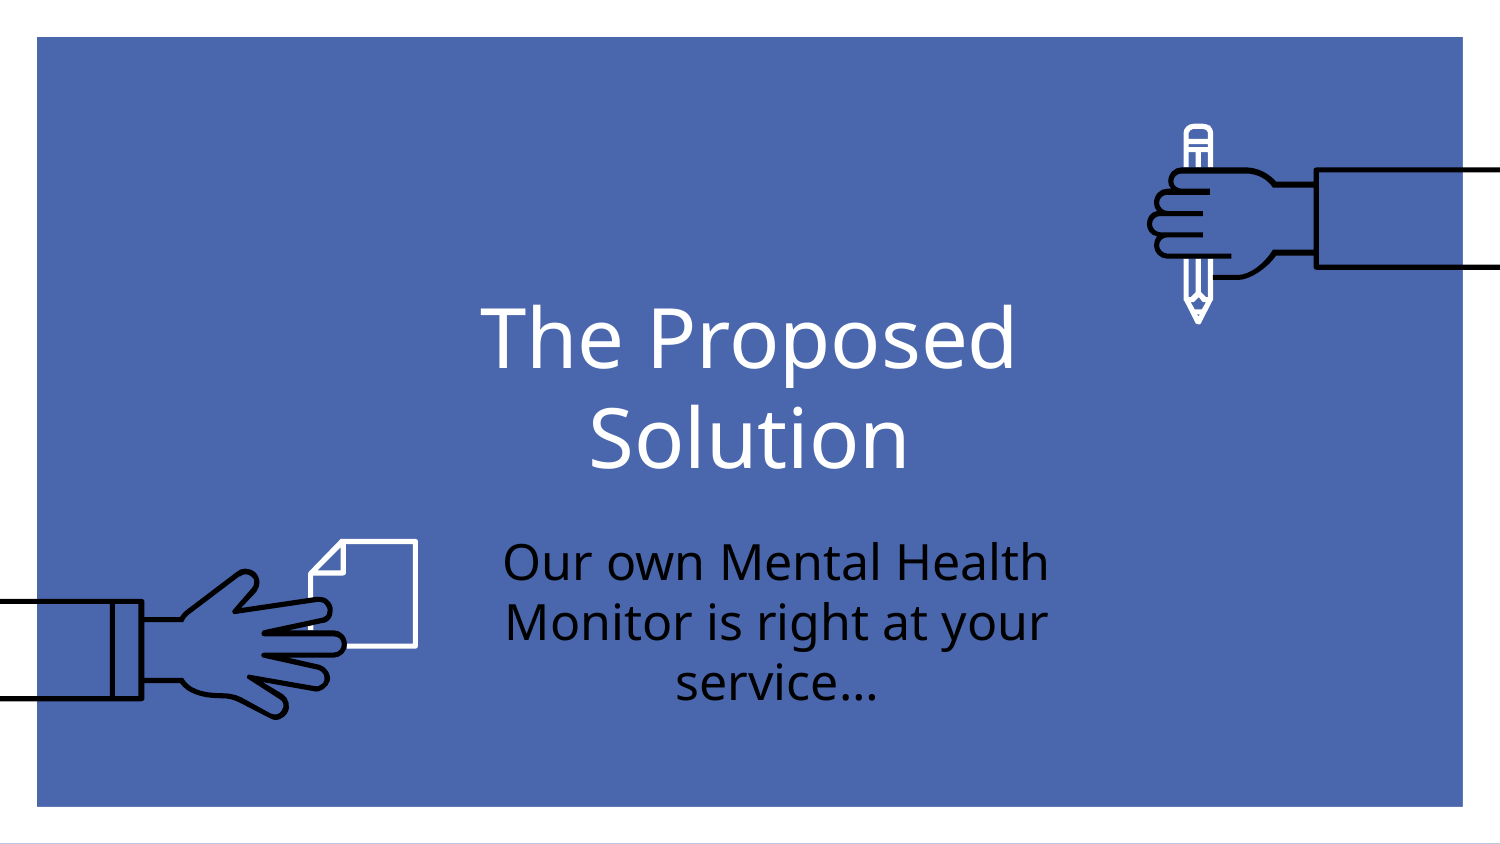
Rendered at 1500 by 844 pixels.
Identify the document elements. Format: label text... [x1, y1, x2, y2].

title The Proposed Solution [430, 275, 1070, 500]
subtitle Our own Mental Health Monitor is right at your service… [430, 515, 1124, 645]
